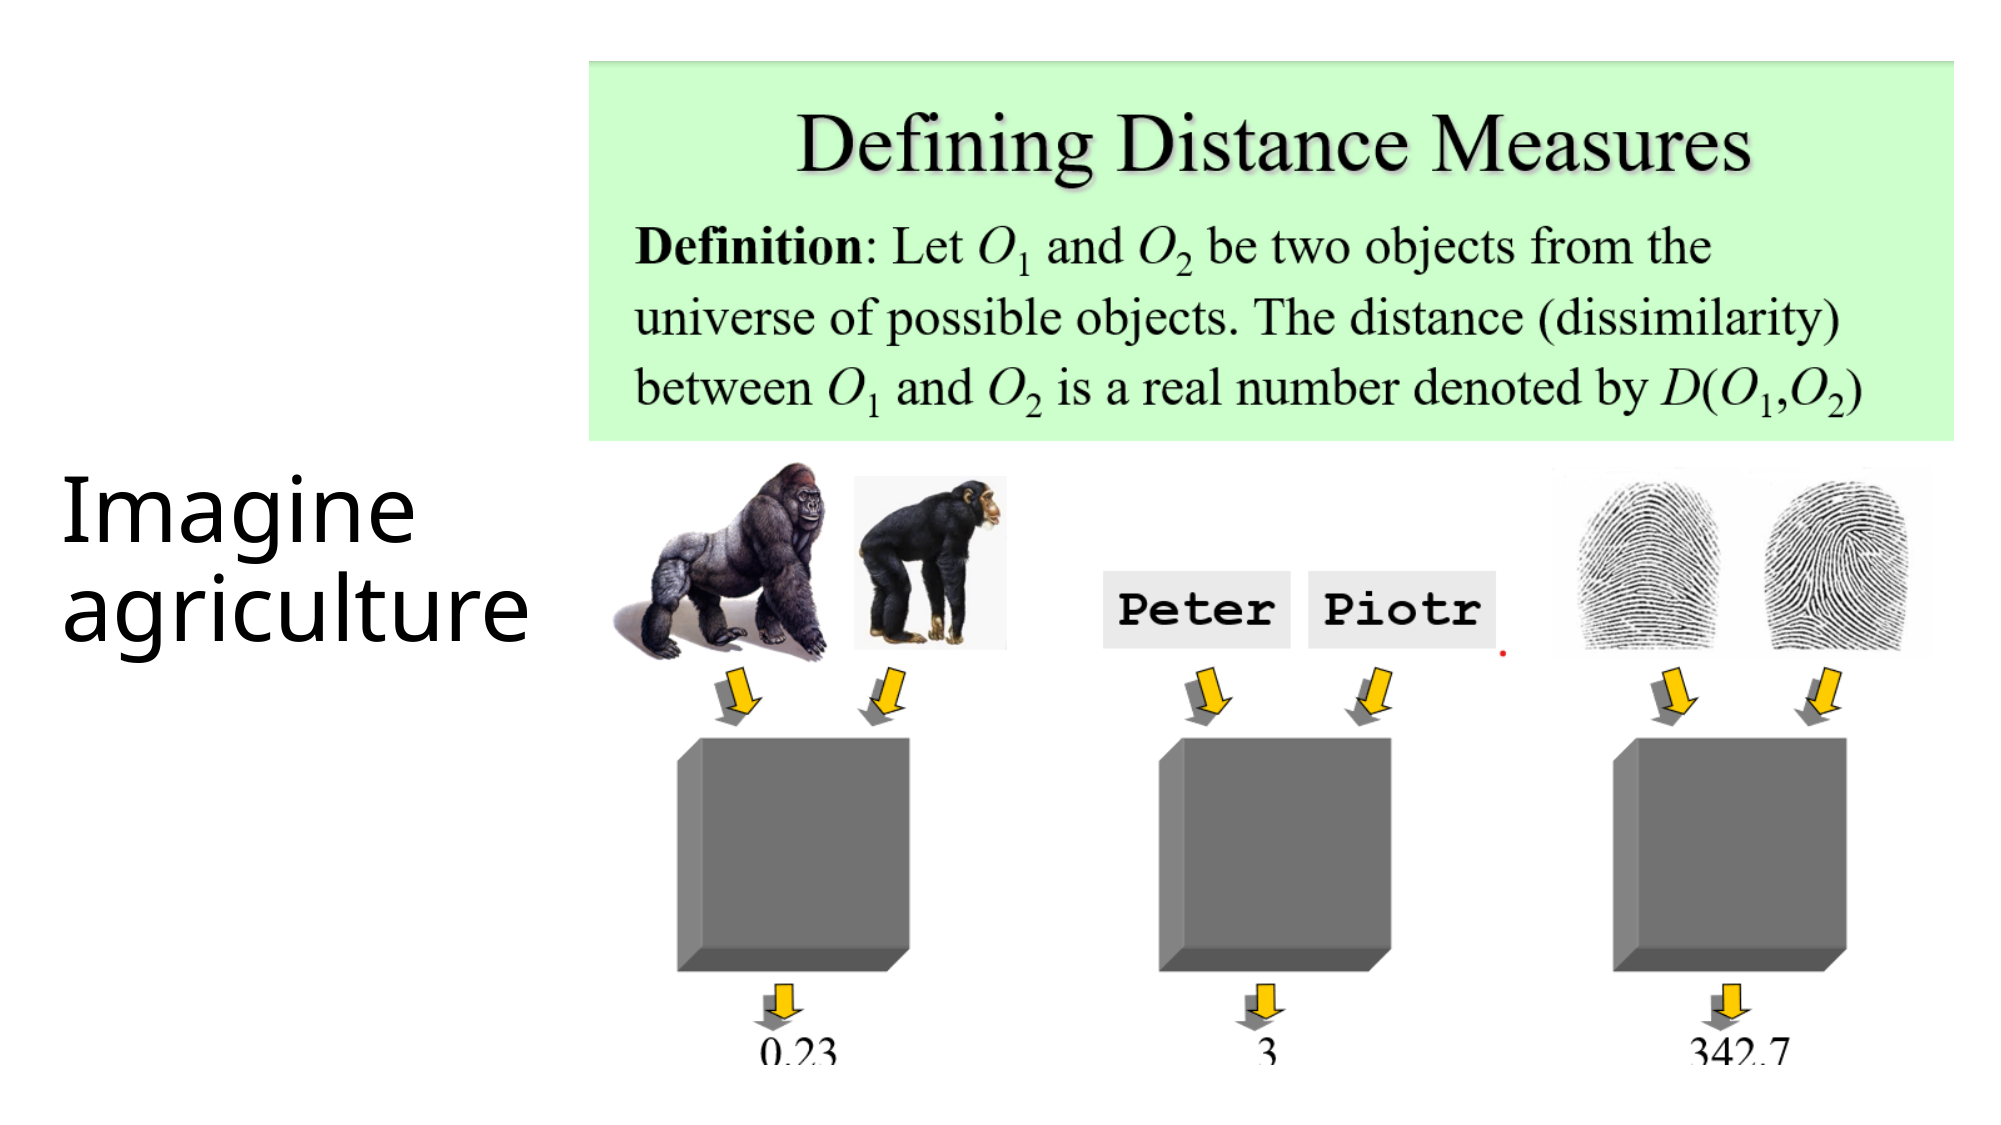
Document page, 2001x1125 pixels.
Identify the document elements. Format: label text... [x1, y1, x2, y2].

title Imagine agriculture [46, 59, 1863, 1066]
picture [589, 61, 1954, 1065]
